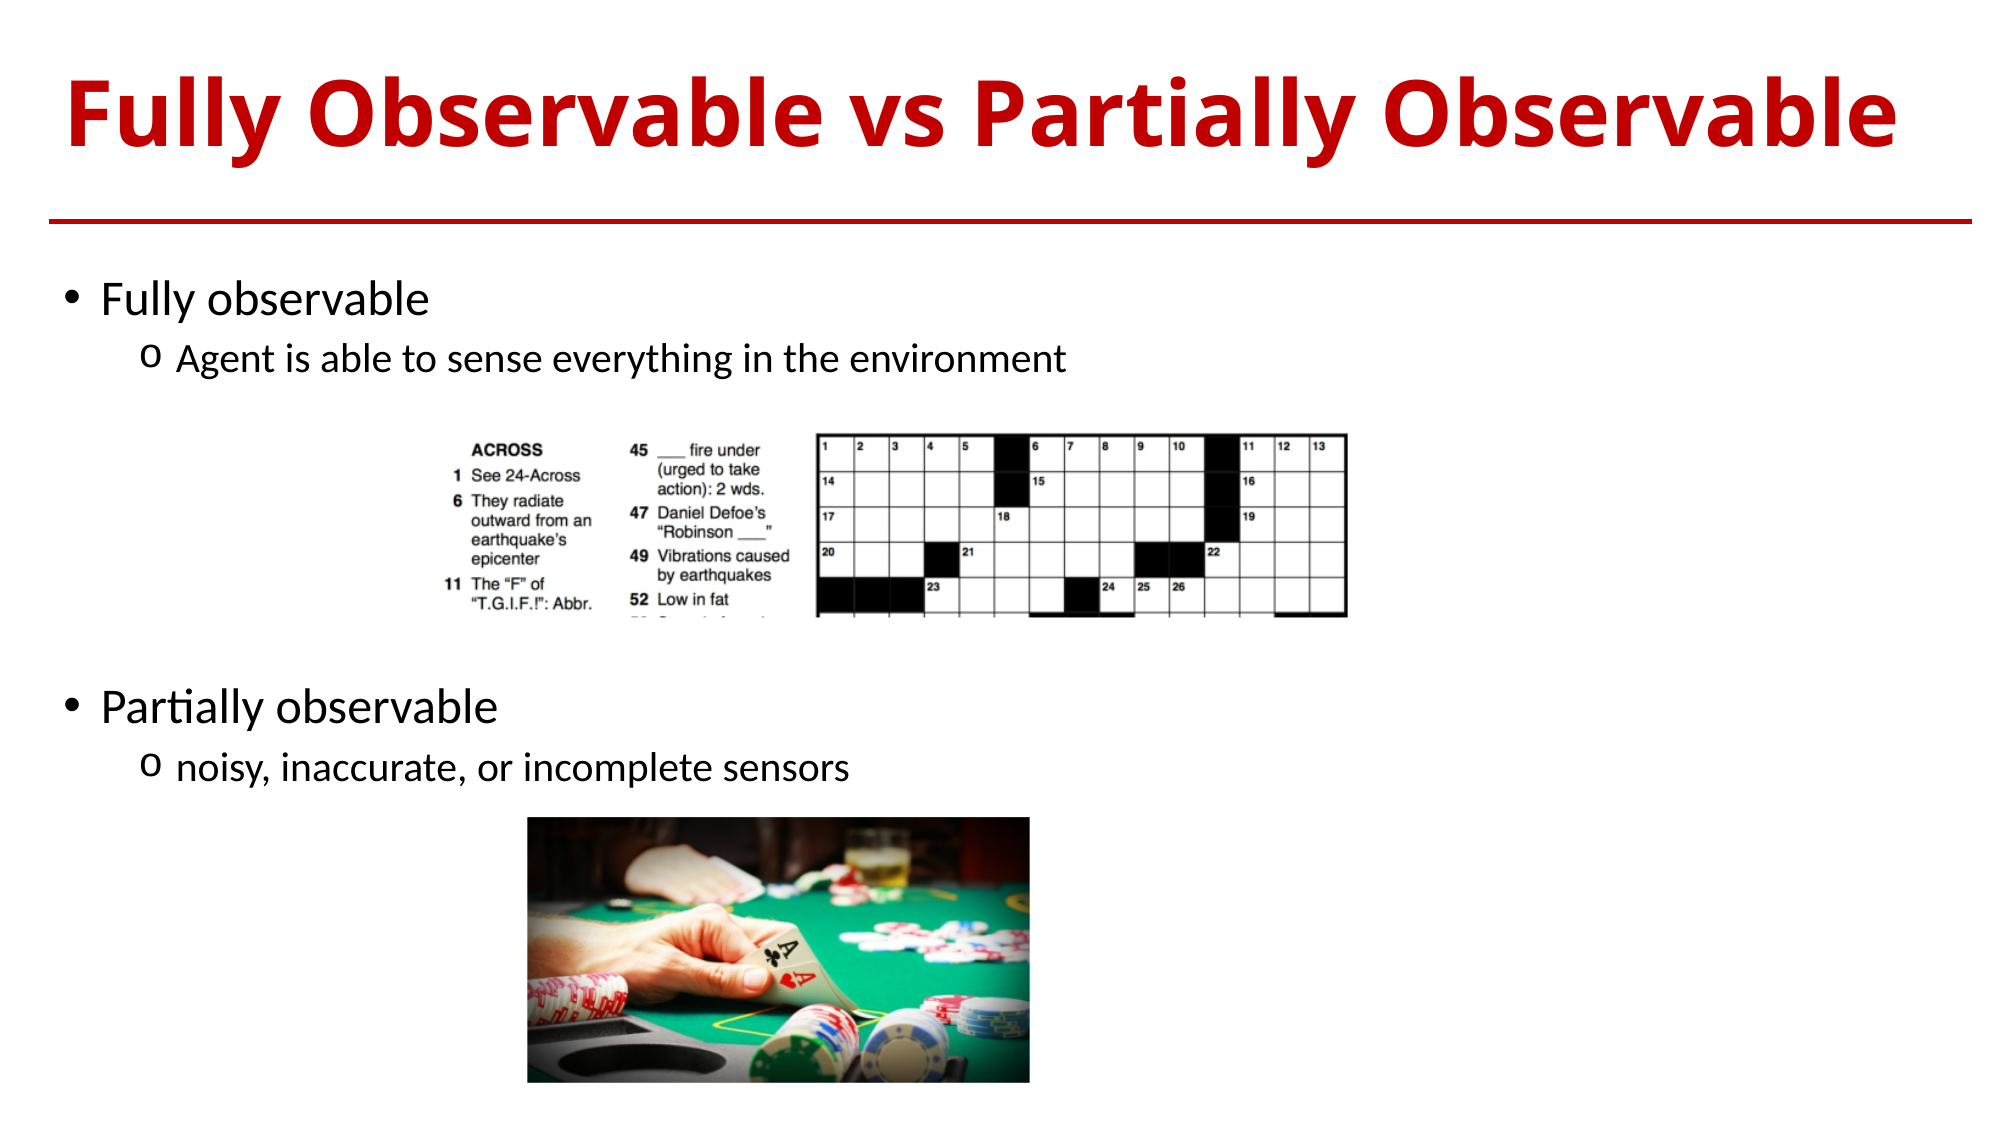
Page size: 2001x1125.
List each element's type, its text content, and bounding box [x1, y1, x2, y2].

picture [443, 427, 1349, 620]
picture [525, 816, 1031, 1084]
title Fully Observable vs Partially Observable [48, 41, 1972, 192]
list Fully observable Agent is able to sense everything in the environment Partially observable noisy, inaccurate, or incomplete sensors [48, 264, 1972, 1014]
